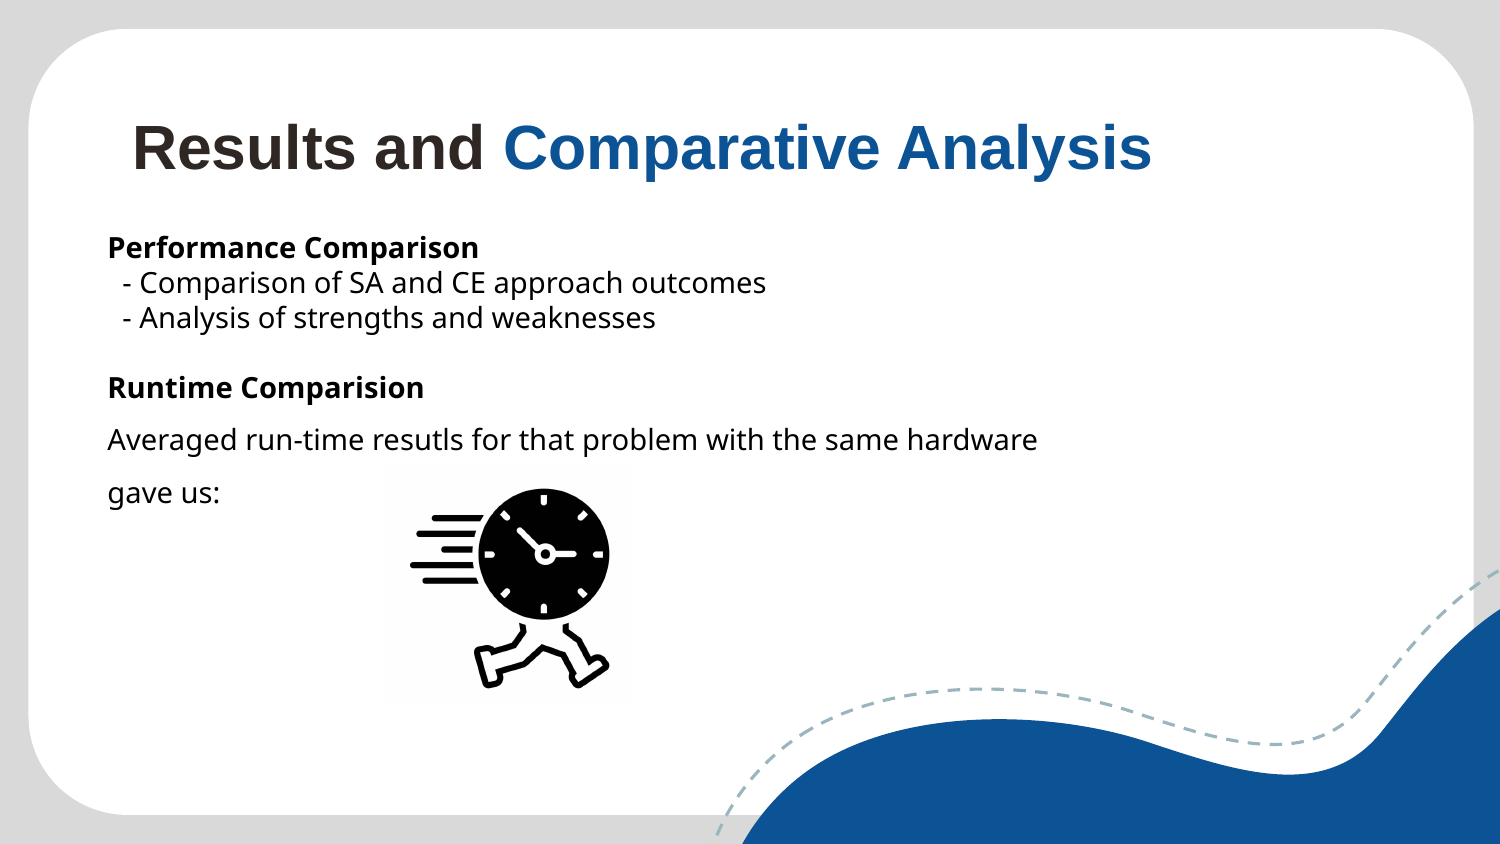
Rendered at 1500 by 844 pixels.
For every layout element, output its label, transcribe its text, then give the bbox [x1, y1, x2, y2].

picture [385, 466, 635, 705]
title Results and Comparative Analysis [116, 91, 1383, 183]
